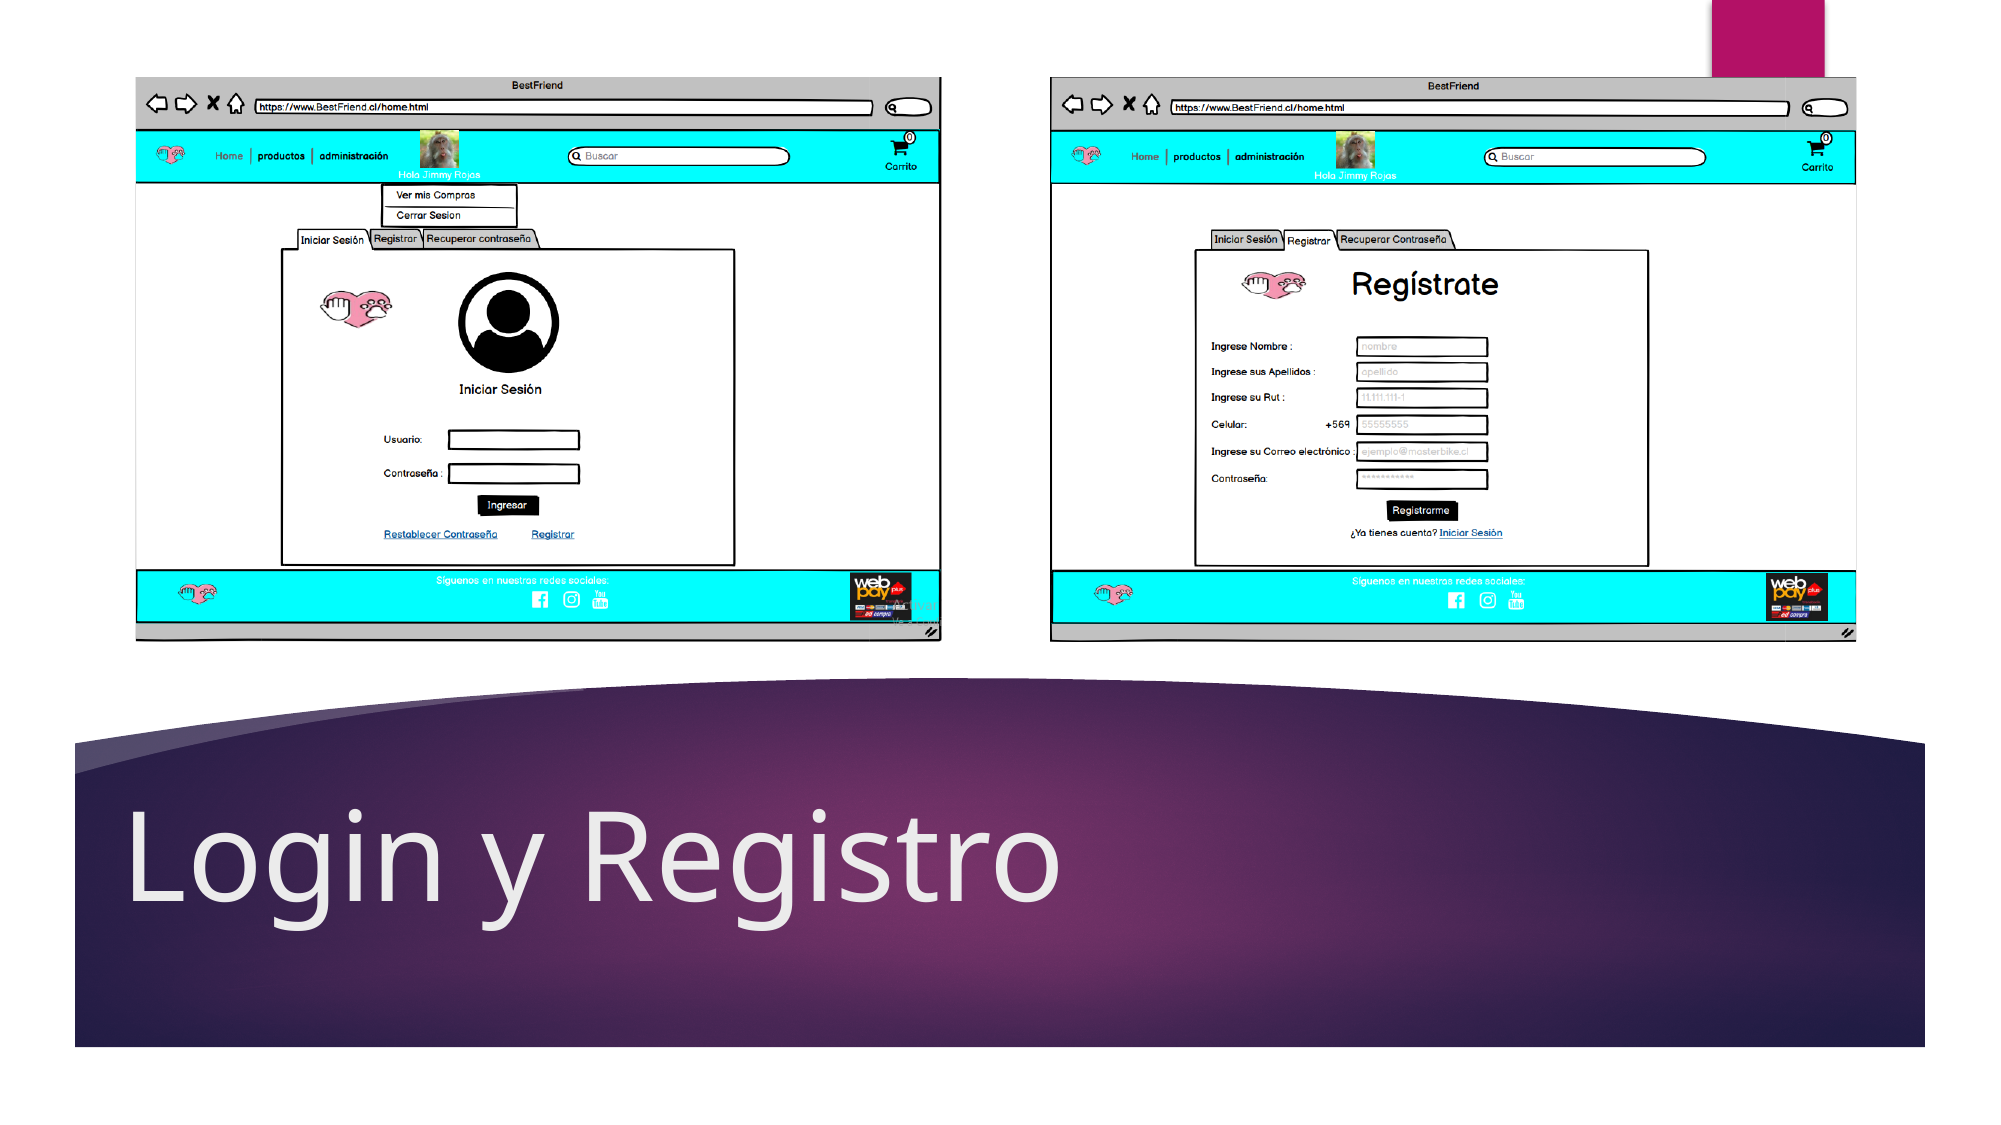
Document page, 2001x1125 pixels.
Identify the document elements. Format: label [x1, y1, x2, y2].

text_box [0, 0, 2000, 1125]
picture [1049, 77, 1857, 643]
picture [135, 77, 943, 643]
